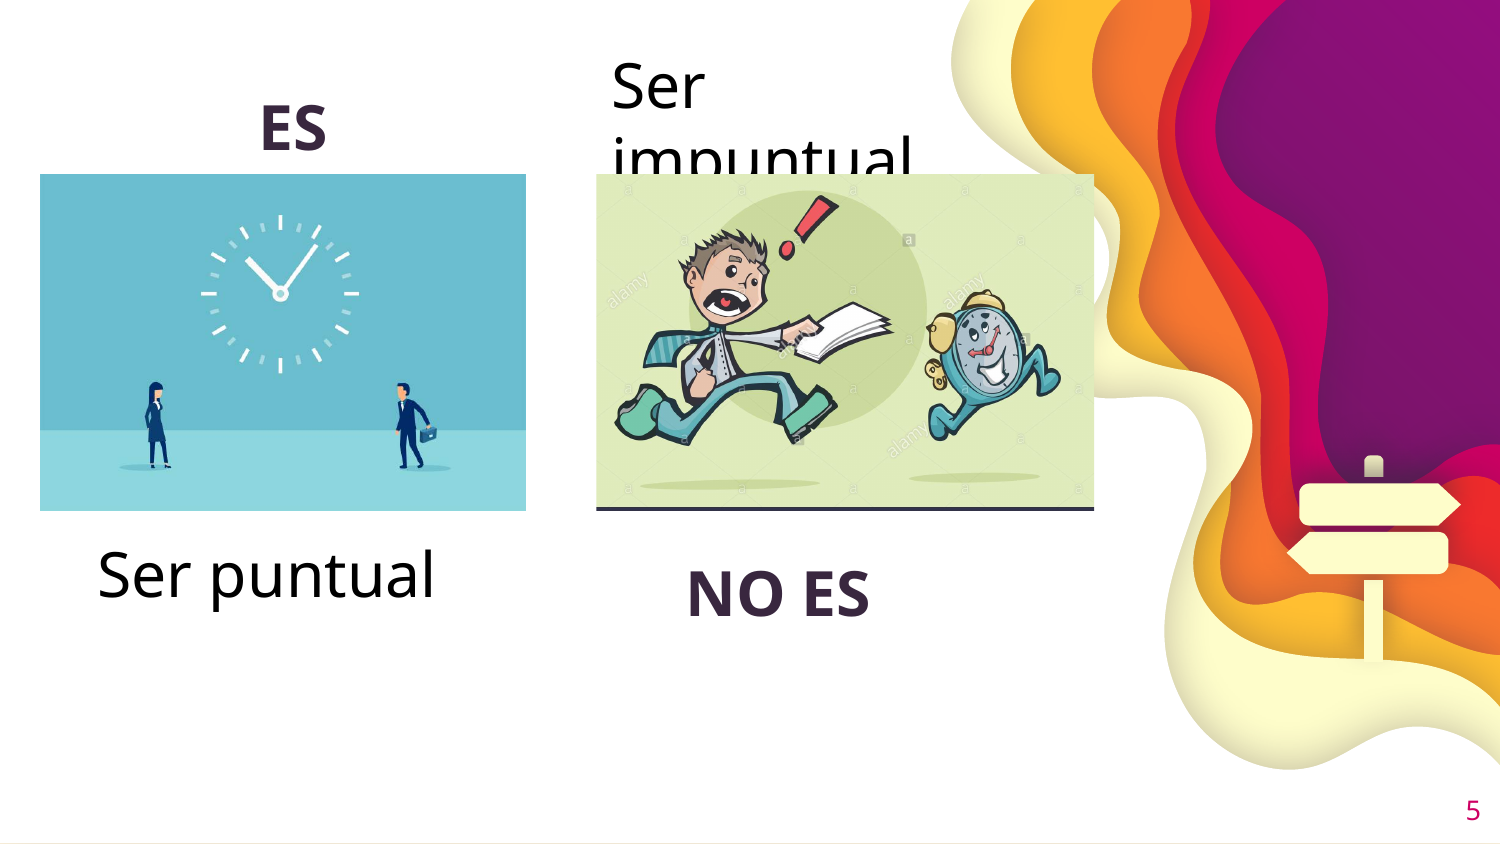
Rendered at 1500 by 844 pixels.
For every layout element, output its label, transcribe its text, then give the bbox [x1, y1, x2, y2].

text_box Ser impuntual [596, 30, 998, 78]
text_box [1286, 455, 1462, 662]
list NO ES [559, 542, 998, 662]
text_box Ser puntual [82, 519, 484, 567]
picture [596, 174, 1095, 511]
picture [40, 174, 526, 511]
slide_number ‹#› [1391, 779, 1482, 844]
list ES [75, 77, 513, 173]
